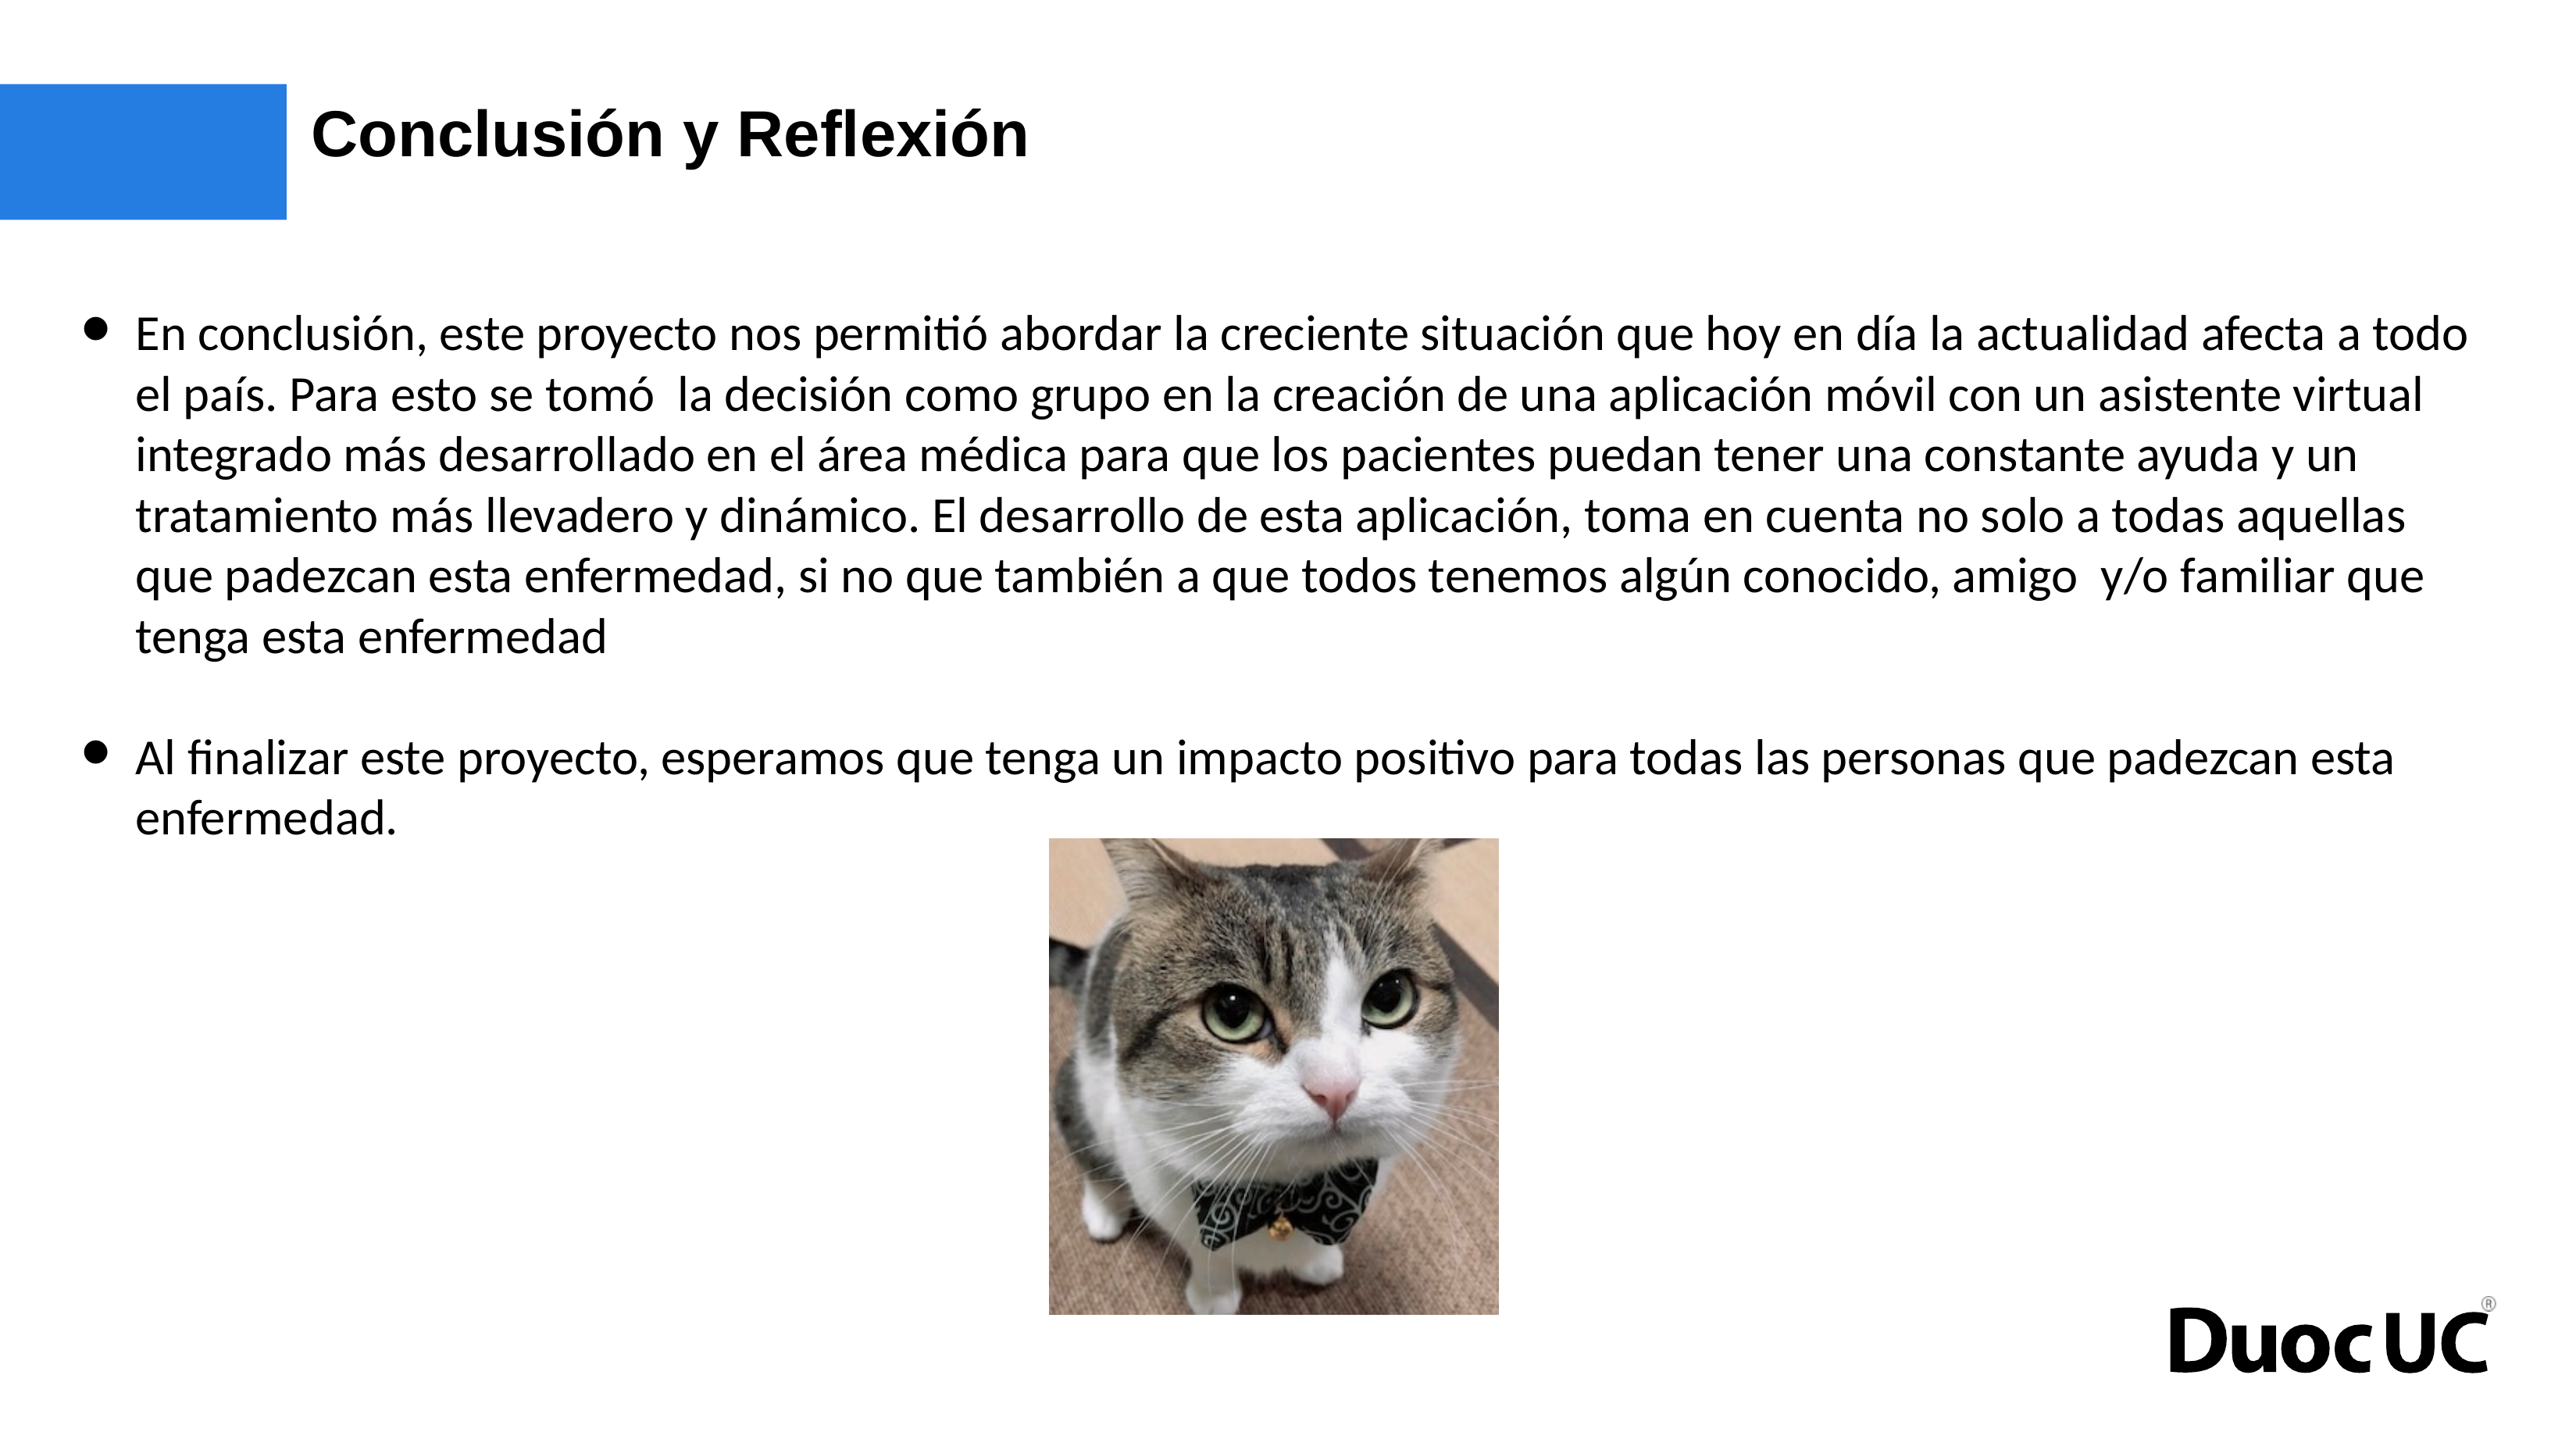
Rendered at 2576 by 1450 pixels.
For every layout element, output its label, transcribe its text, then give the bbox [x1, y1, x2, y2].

picture [2481, 1296, 2496, 1312]
title Conclusión y Reflexión [311, 91, 2489, 288]
text_box En conclusión, este proyecto nos permitió abordar la creciente situación que hoy en día la actualidad afecta a todo el país. Para esto se tomó la decisión como grupo en la creación de una aplicación móvil con un asistente virtual integrado más desarrollado en el área médica para que los pacientes puedan tener una constante ayuda y un tratamiento más llevadero y dinámico. El desarrollo de esta aplicación, toma en cuenta no solo a todas aquellas que padezcan esta enfermedad, si no que también a que todos tenemos algún conocido, amigo y/o familiar que tenga esta enfermedad Al finalizar este proyecto, esperamos que tenga un impacto positivo para todas las personas que padezcan esta enfermedad. [65, 288, 2498, 852]
picture [1048, 838, 1500, 1315]
